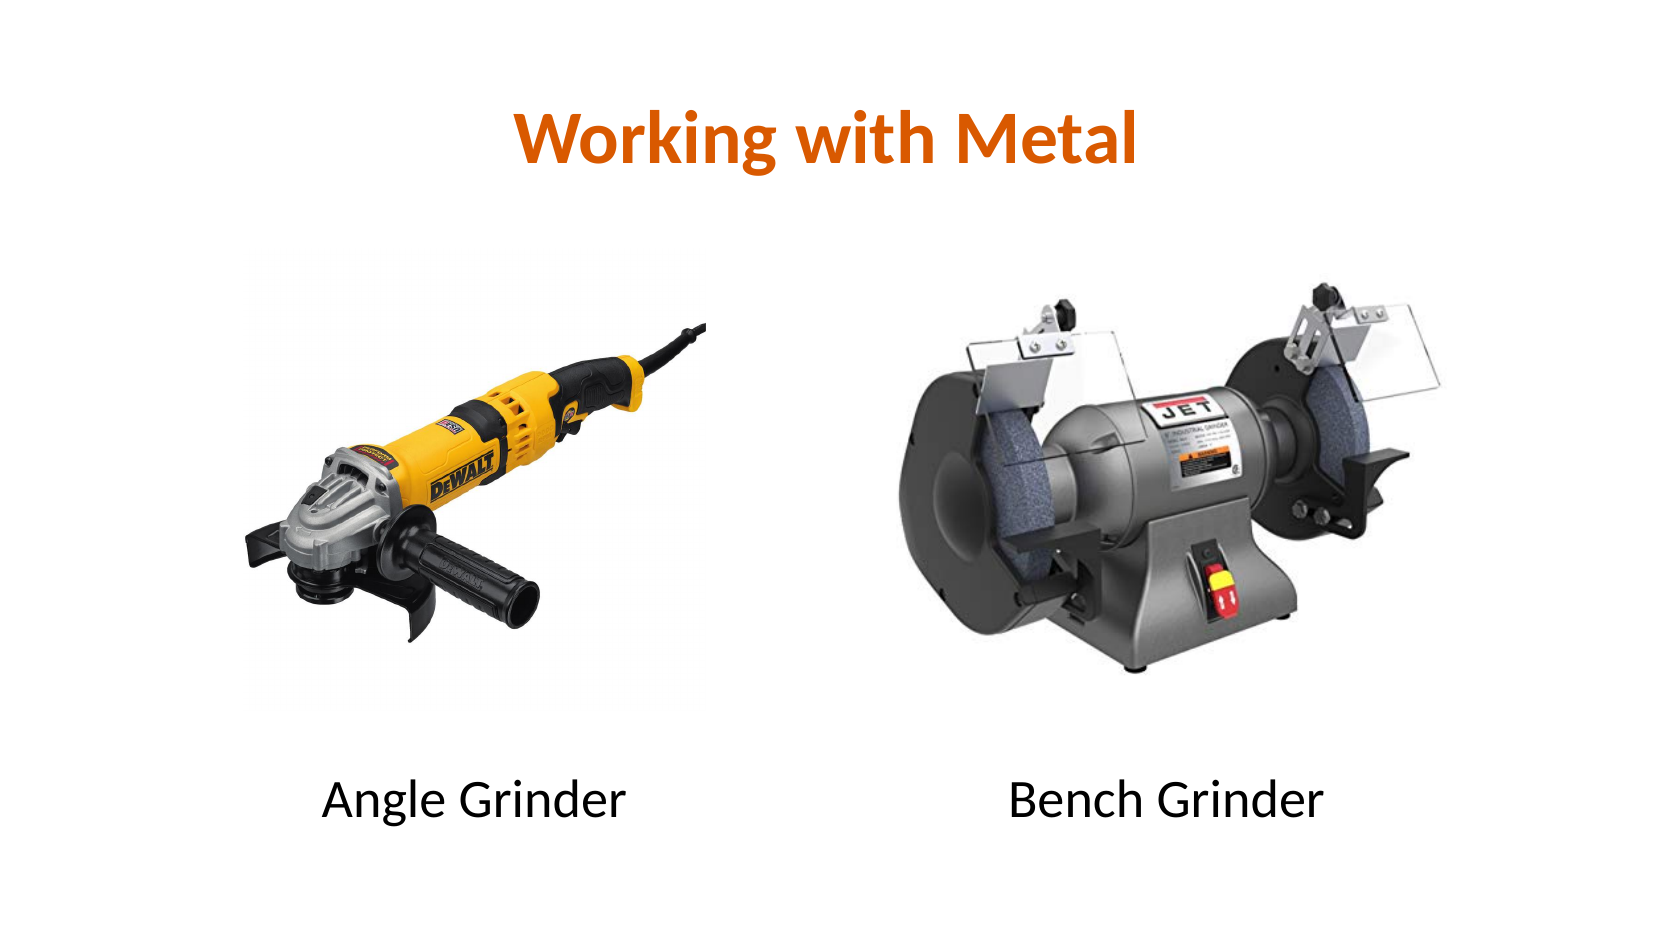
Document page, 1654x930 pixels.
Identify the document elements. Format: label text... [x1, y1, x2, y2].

text_box Angle Grinder [259, 748, 690, 856]
title Working with Metal [113, 49, 1540, 230]
picture [885, 273, 1448, 679]
text_box Bench Grinder [952, 748, 1382, 856]
picture [243, 248, 706, 711]
